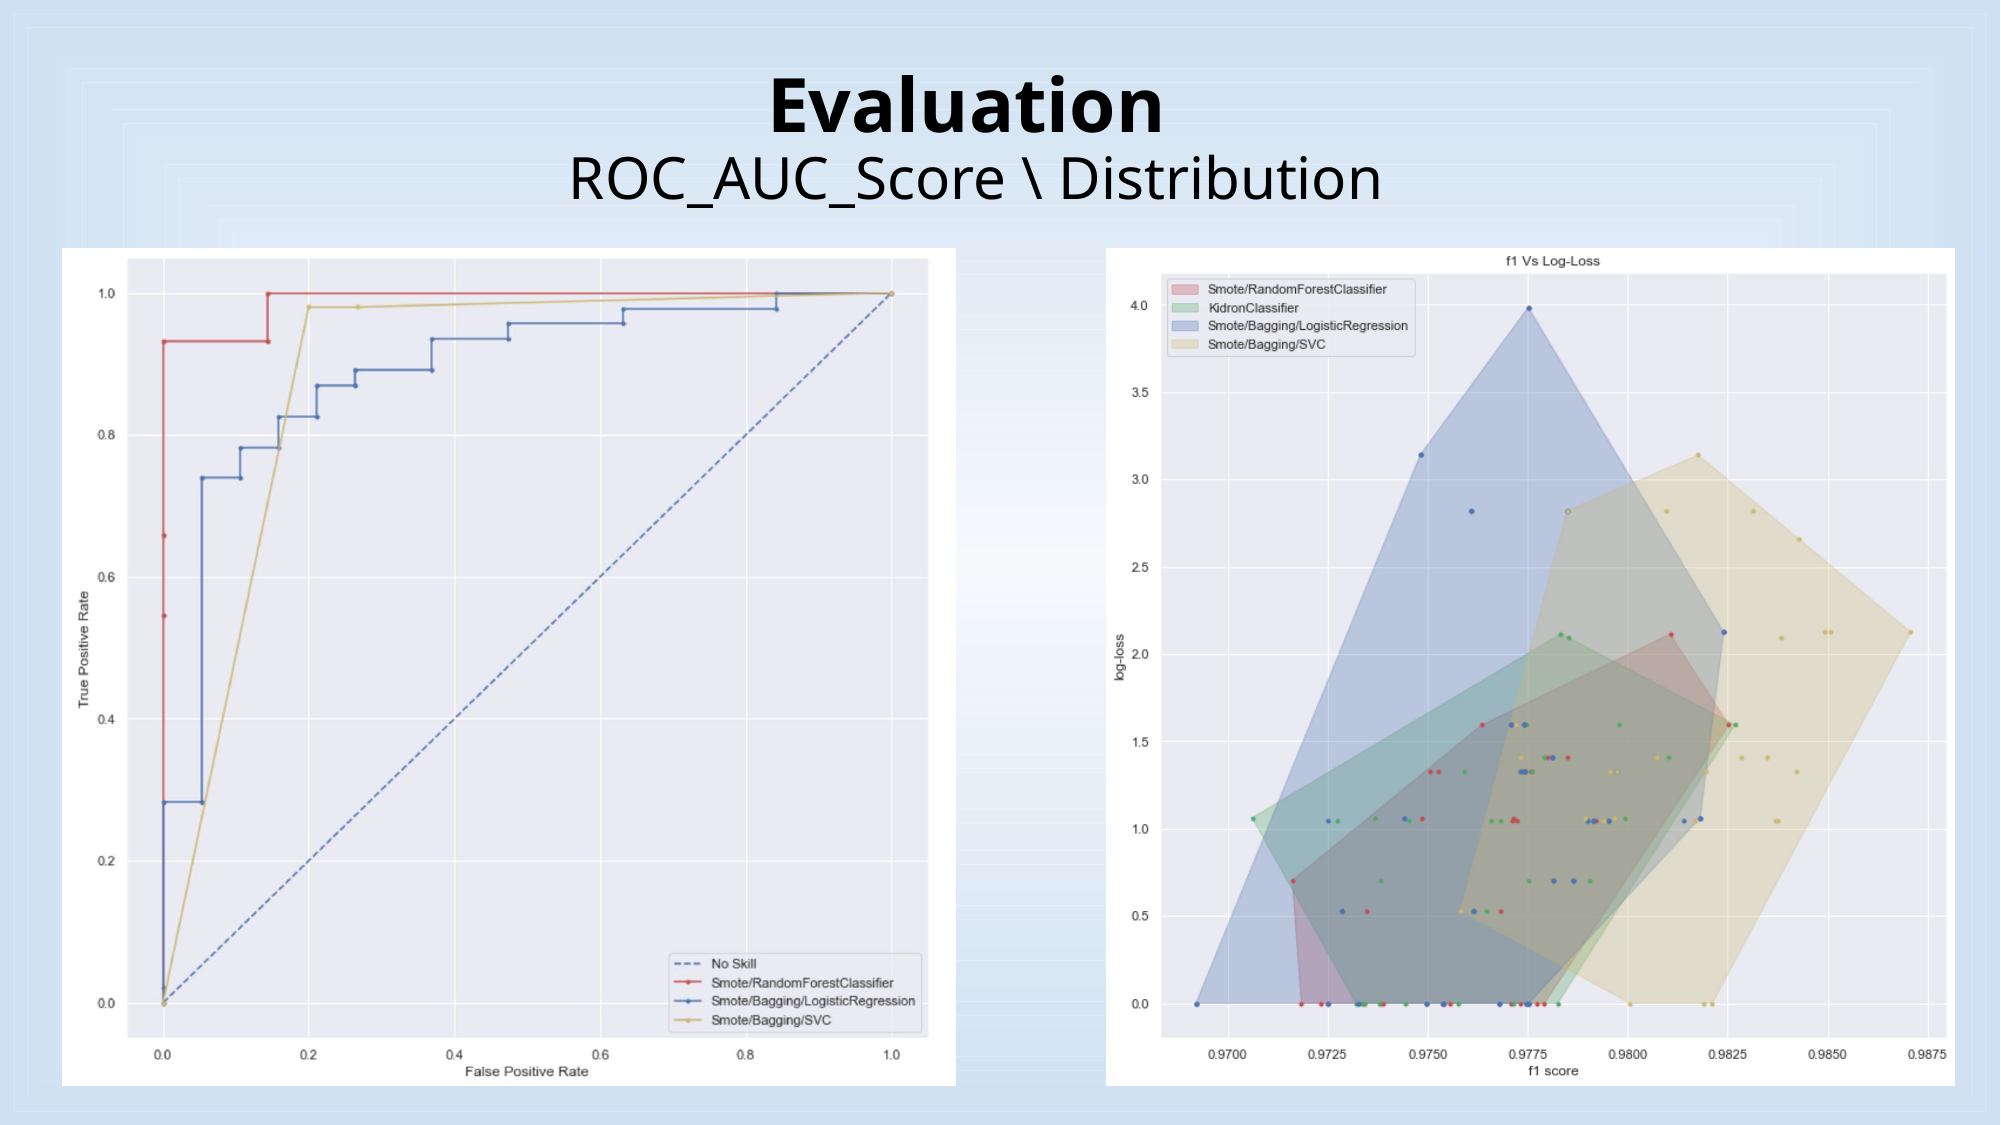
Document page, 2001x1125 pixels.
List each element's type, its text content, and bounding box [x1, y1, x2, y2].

picture [62, 248, 956, 1086]
picture [1106, 248, 1955, 1086]
text_box Evaluation ROC_AUC_Score \ Distribution [113, 31, 1839, 249]
